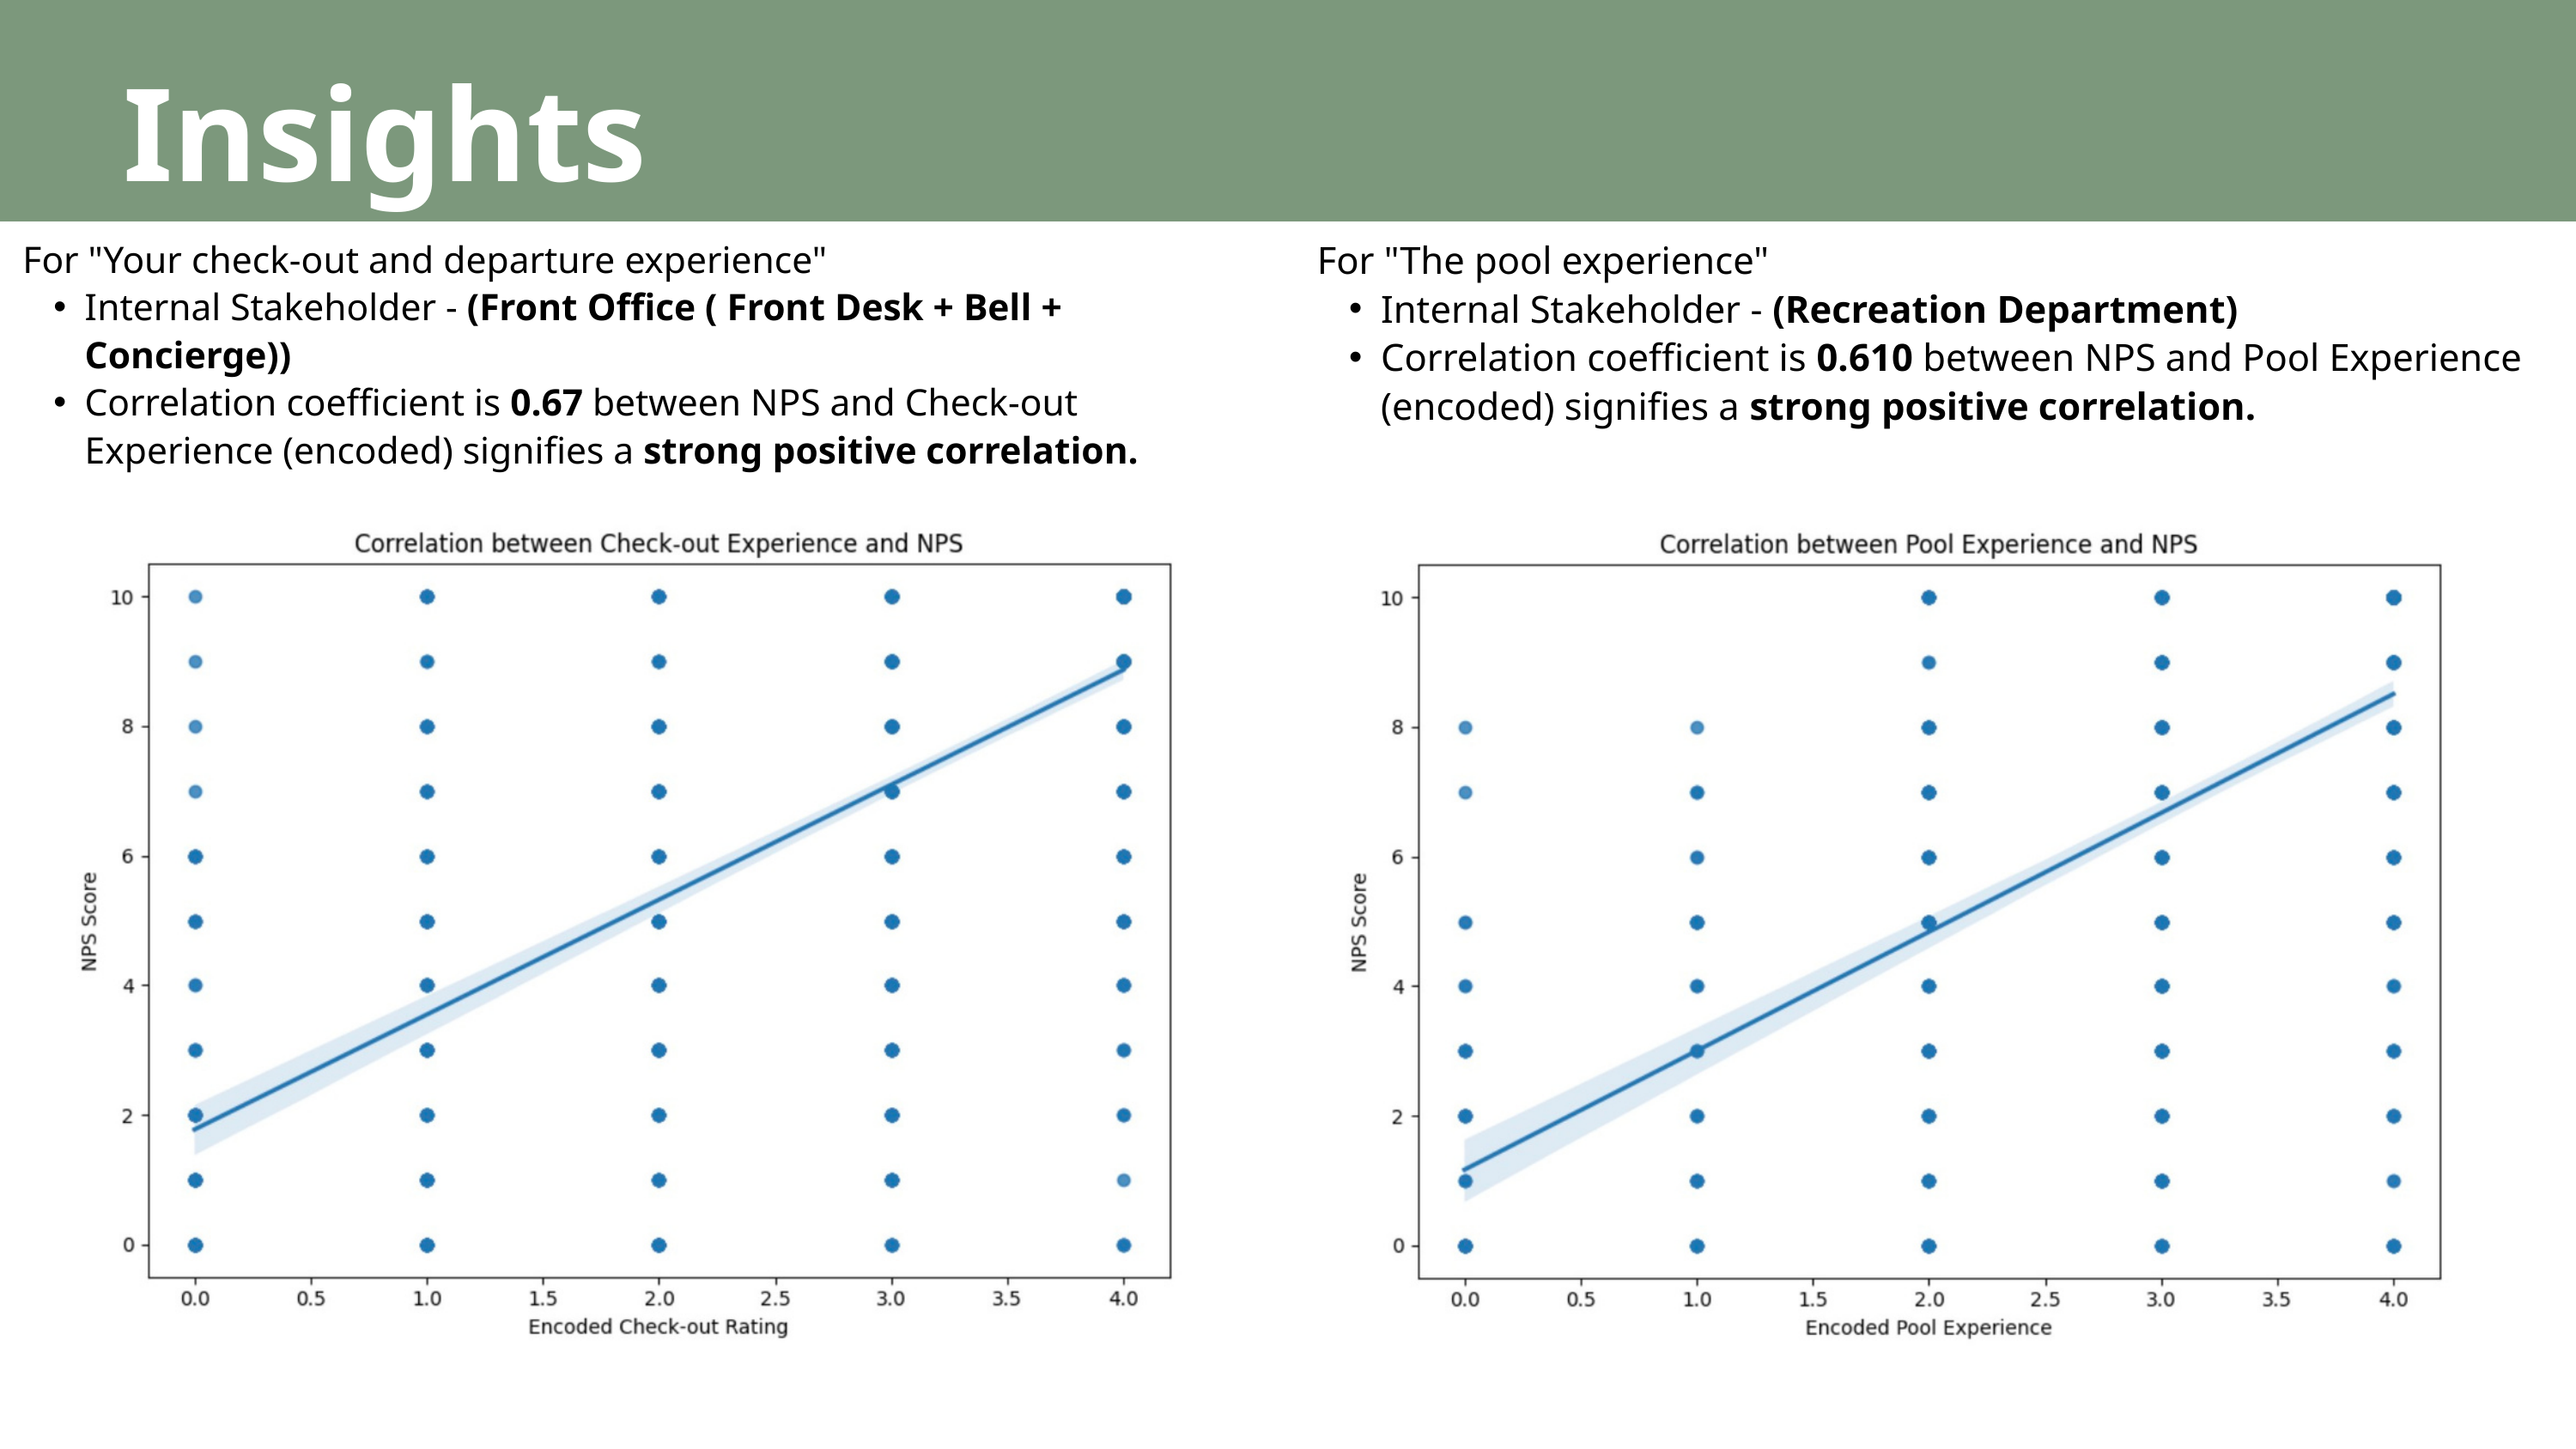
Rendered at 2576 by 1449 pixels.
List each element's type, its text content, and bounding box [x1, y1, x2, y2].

text_box [70, 519, 1184, 1346]
text_box For "The pool experience" Internal Stakeholder - (Recreation Department) Correlation coefficient is 0.610 between NPS and Pool Experience (encoded) signifies a strong positive correlation. [1317, 233, 2553, 476]
text_box For "Your check-out and departure experience" Internal Stakeholder - (Front Office ( Front Desk + Bell + Concierge)) Correlation coefficient is 0.67 between NPS and Check-out Experience (encoded) signifies a strong positive correlation. [22, 233, 1230, 518]
text_box Insights [123, 52, 2151, 208]
text_box [0, 0, 2576, 221]
text_box [1340, 519, 2454, 1346]
